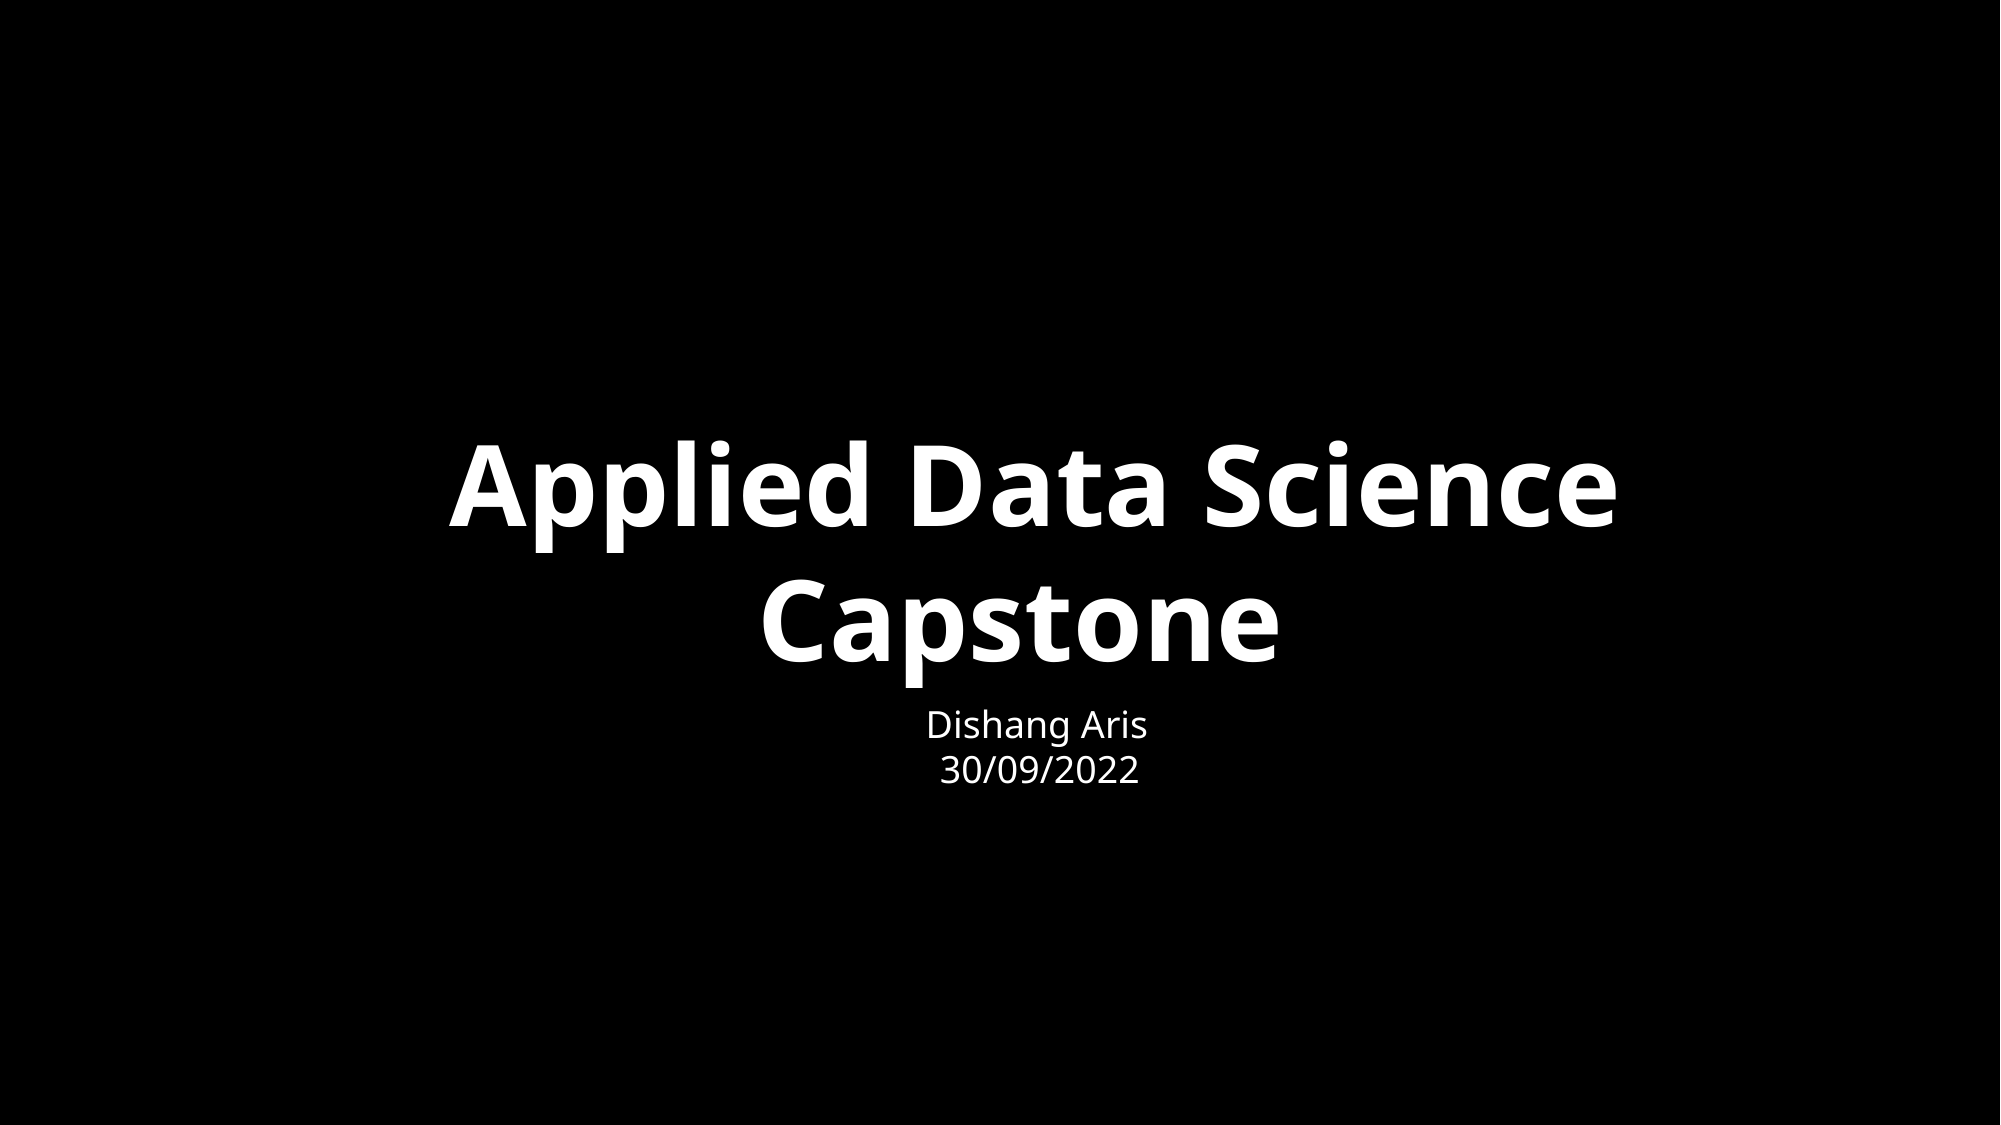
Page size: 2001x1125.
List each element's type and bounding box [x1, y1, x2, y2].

text_box [0, 0, 2000, 1125]
